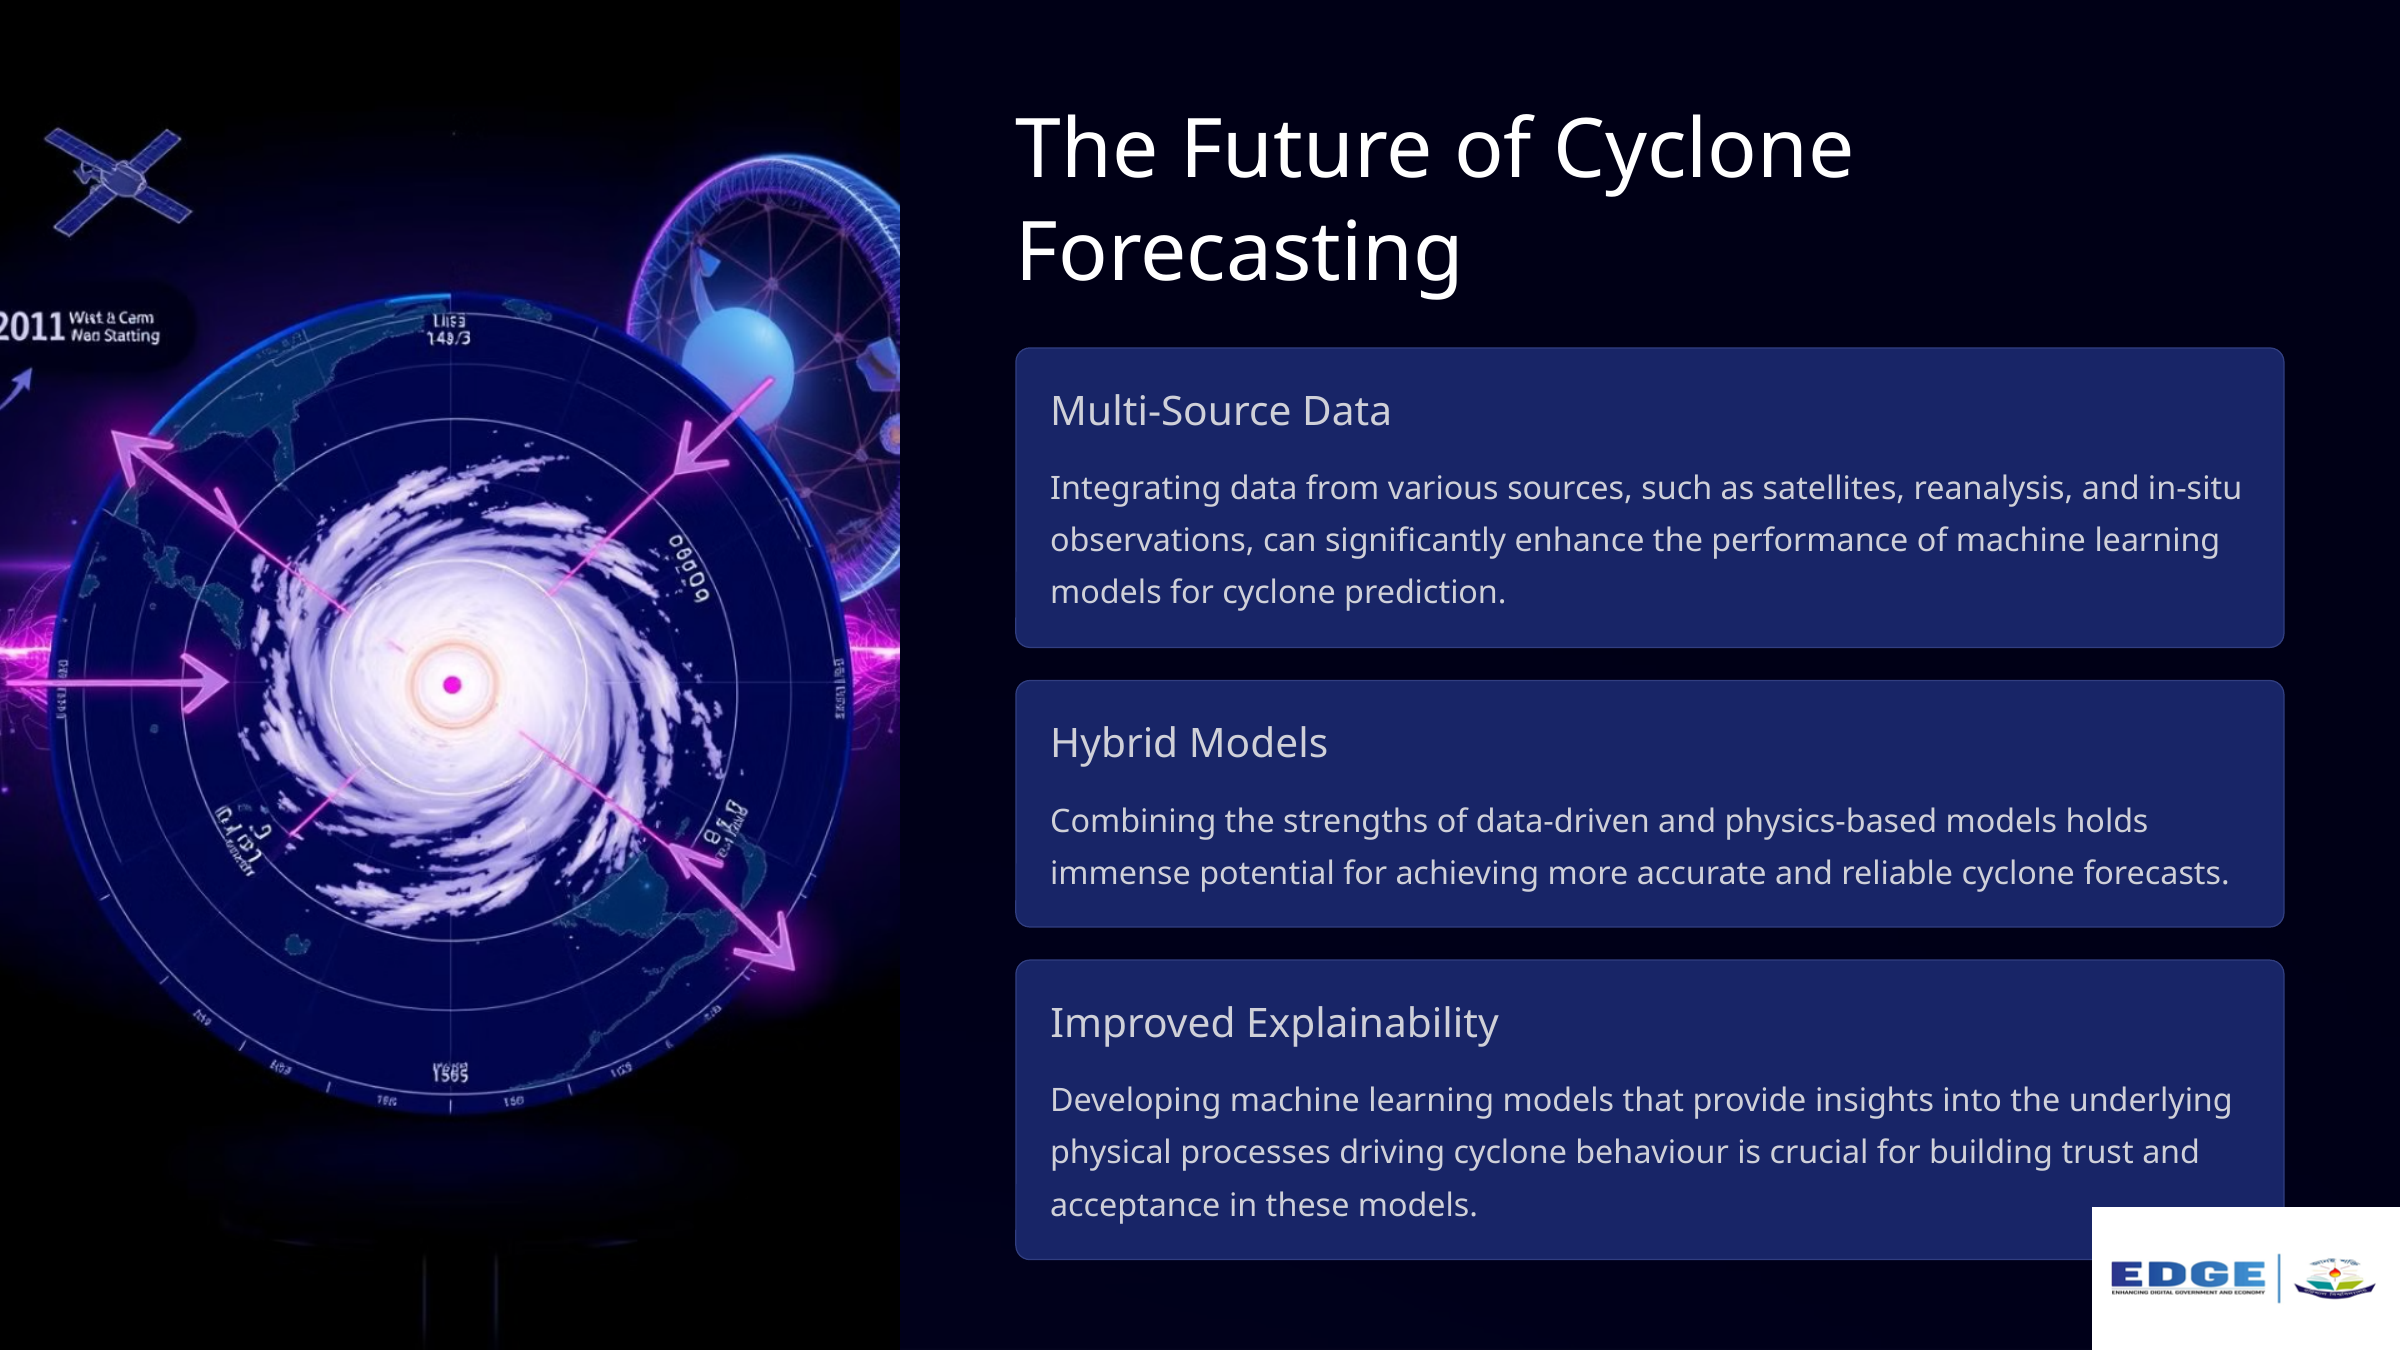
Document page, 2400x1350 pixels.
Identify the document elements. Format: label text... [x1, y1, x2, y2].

text_box [1015, 347, 2284, 648]
text_box [1015, 960, 2284, 1260]
text_box Improved Explainability [1050, 994, 1481, 1047]
picture [0, 0, 900, 1350]
text_box Multi-Source Data [1050, 382, 1465, 435]
picture [2092, 1207, 2400, 1350]
text_box Hybrid Models [1050, 714, 1465, 767]
text_box The Future of Cyclone Forecasting [1015, 91, 2284, 299]
text_box [1015, 680, 2284, 927]
text_box Combining the strengths of data-driven and physics-based models holds immense potential for achieving more accurate and reliable cyclone forecasts. [1050, 786, 2250, 893]
text_box Developing machine learning models that provide insights into the underlying physical processes driving cyclone behaviour is crucial for building trust and acceptance in these models. [1050, 1066, 2250, 1226]
text_box Integrating data from various sources, such as satellites, reanalysis, and in-situ observations, can significantly enhance the performance of machine learning models for cyclone prediction. [1050, 453, 2250, 613]
